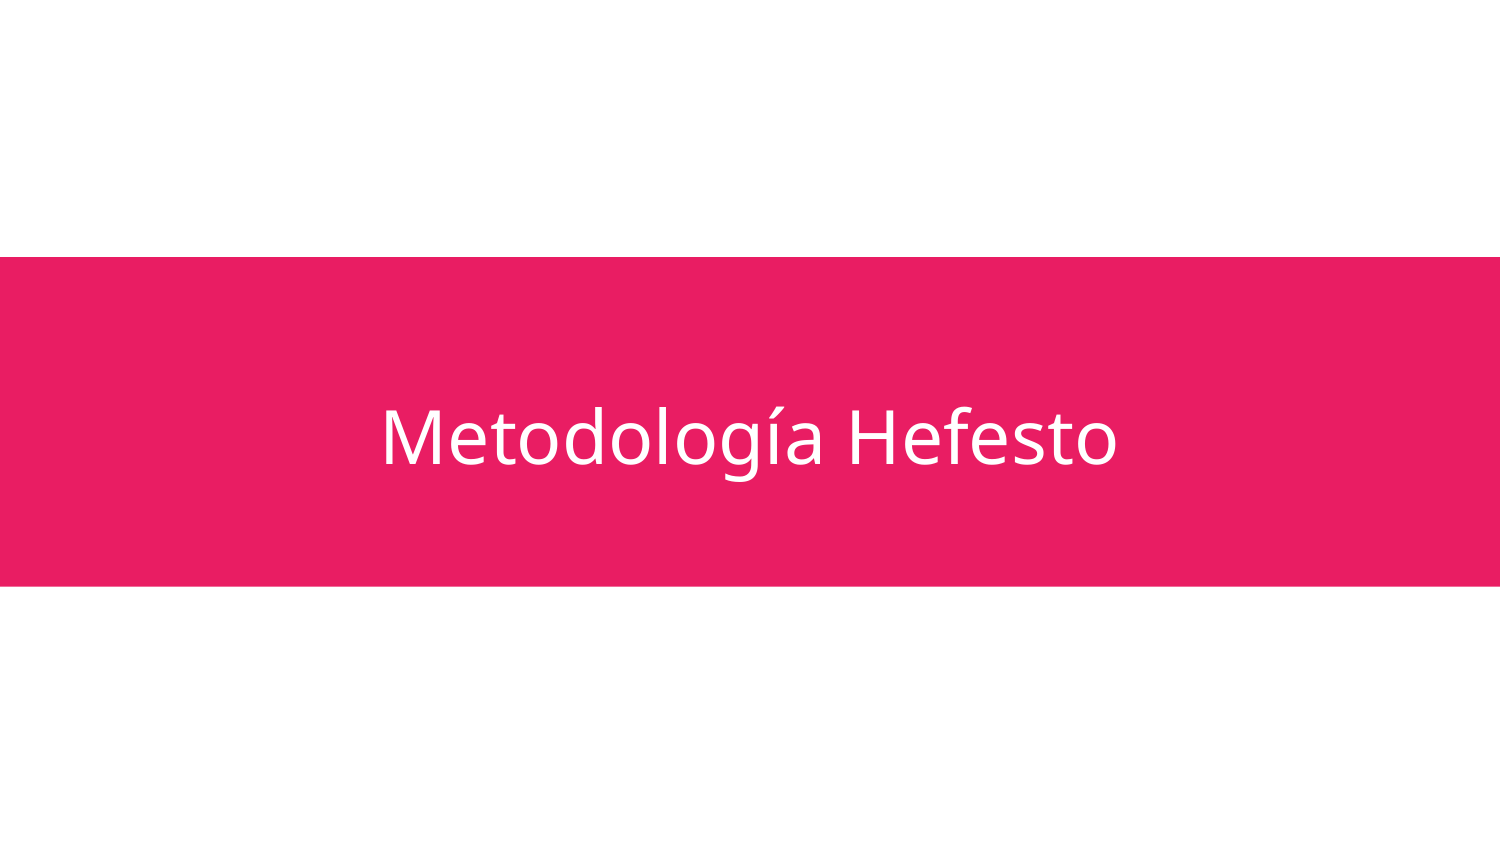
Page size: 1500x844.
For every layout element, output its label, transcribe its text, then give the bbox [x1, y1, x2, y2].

title Metodología Hefesto [70, 309, 1430, 559]
